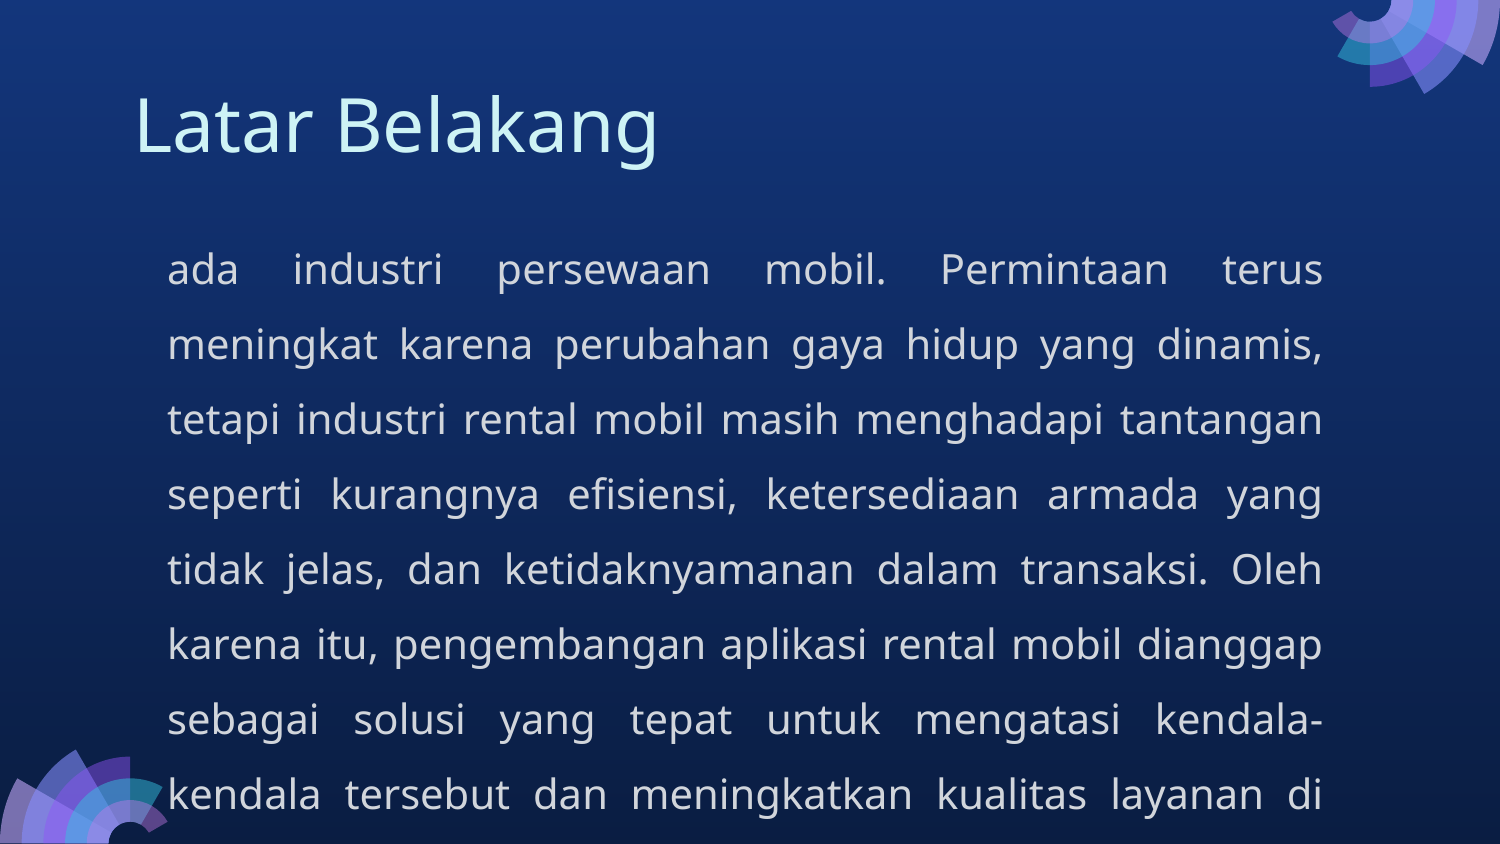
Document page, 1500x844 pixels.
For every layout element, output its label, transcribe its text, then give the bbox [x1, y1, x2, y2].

title Latar Belakang [118, 62, 1383, 182]
list ada industri persewaan mobil. Permintaan terus meningkat karena perubahan gaya hidup yang dinamis, tetapi industri rental mobil masih menghadapi tantangan seperti kurangnya efisiensi, ketersediaan armada yang tidak jelas, dan ketidaknyamanan dalam transaksi. Oleh karena itu, pengembangan aplikasi rental mobil dianggap sebagai solusi yang tepat untuk mengatasi kendala-kendala tersebut dan meningkatkan kualitas layanan di industri ini. [77, 203, 1340, 781]
